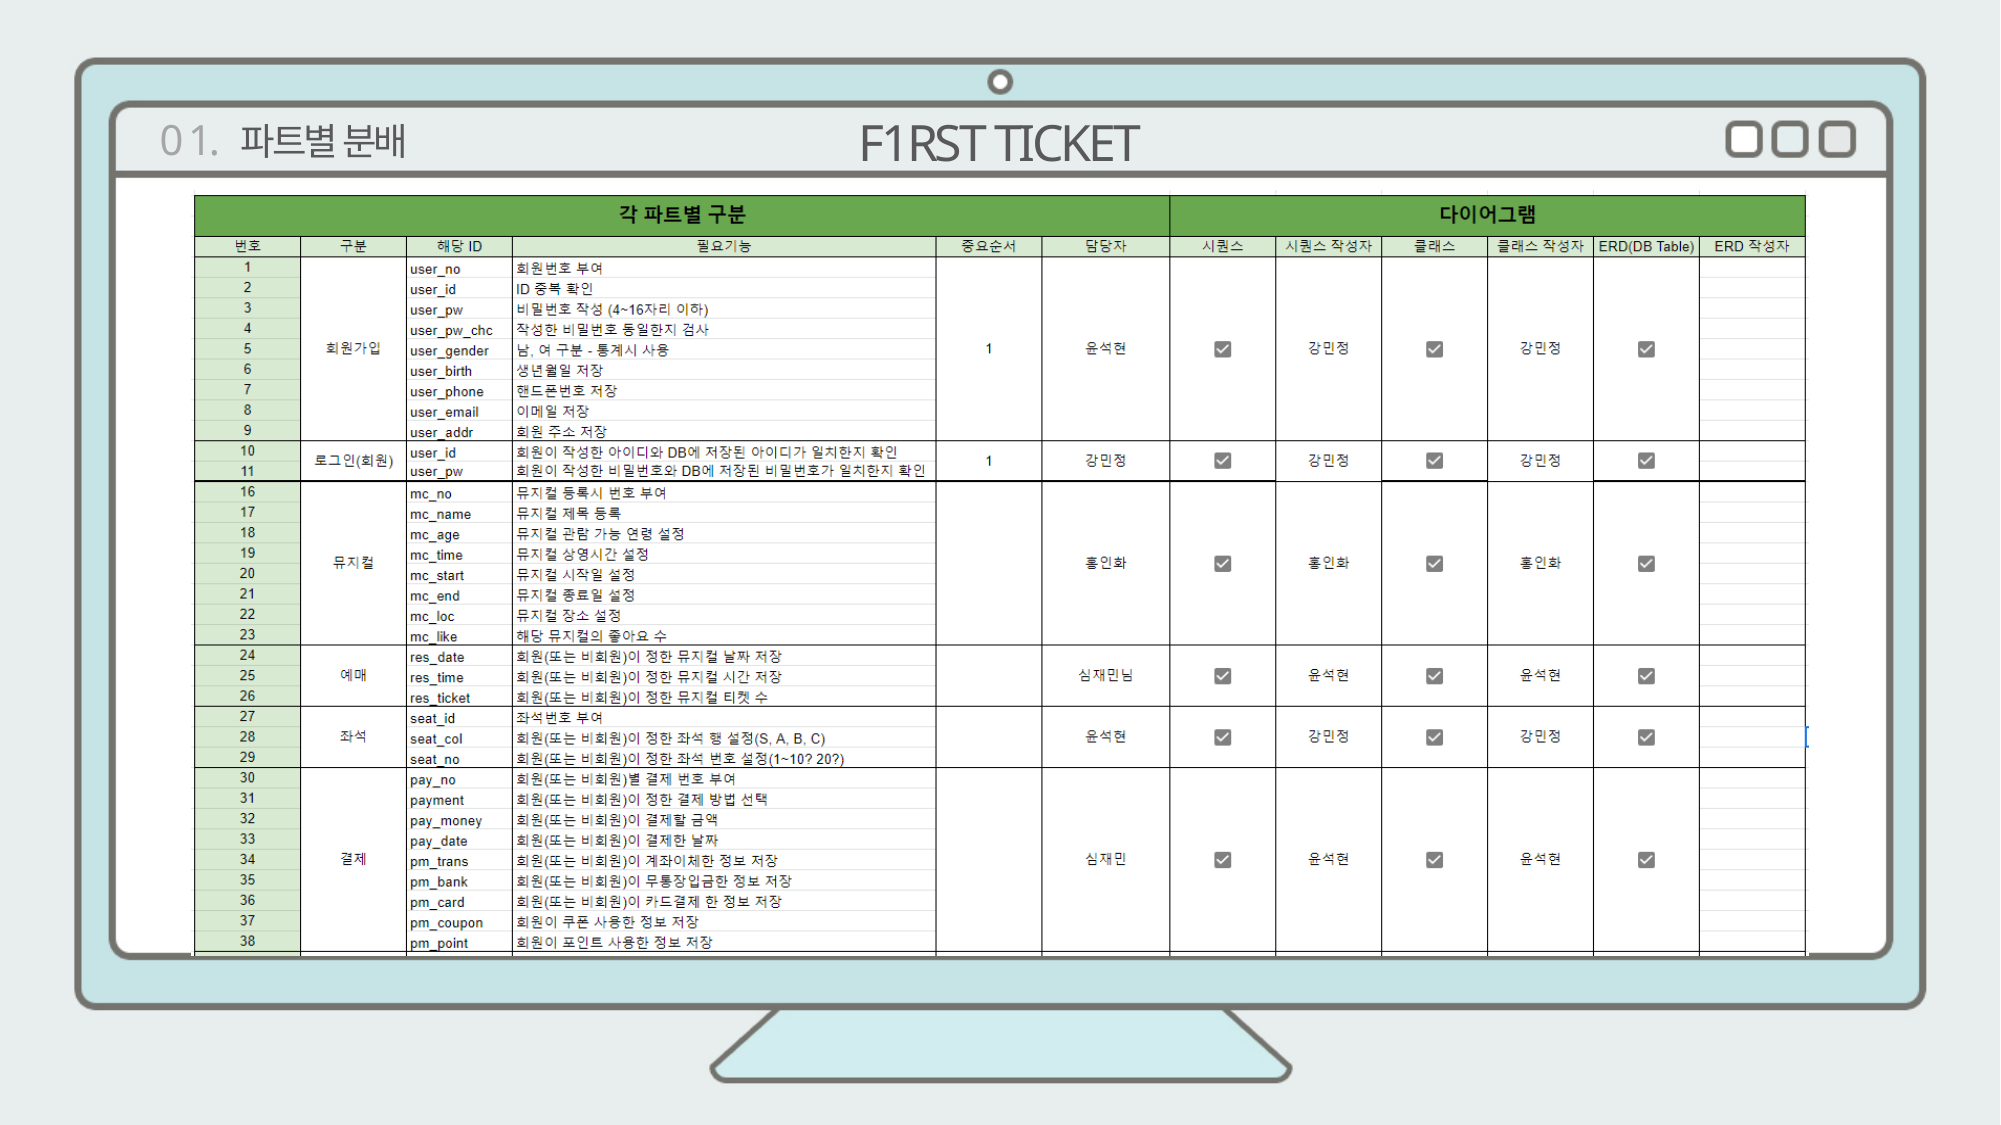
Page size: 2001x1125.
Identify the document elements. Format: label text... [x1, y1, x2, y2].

text_box F1RST TICKET [673, 104, 1327, 179]
picture [0, 0, 2001, 1125]
text_box 0 1. 파트별 분배 [144, 106, 620, 172]
